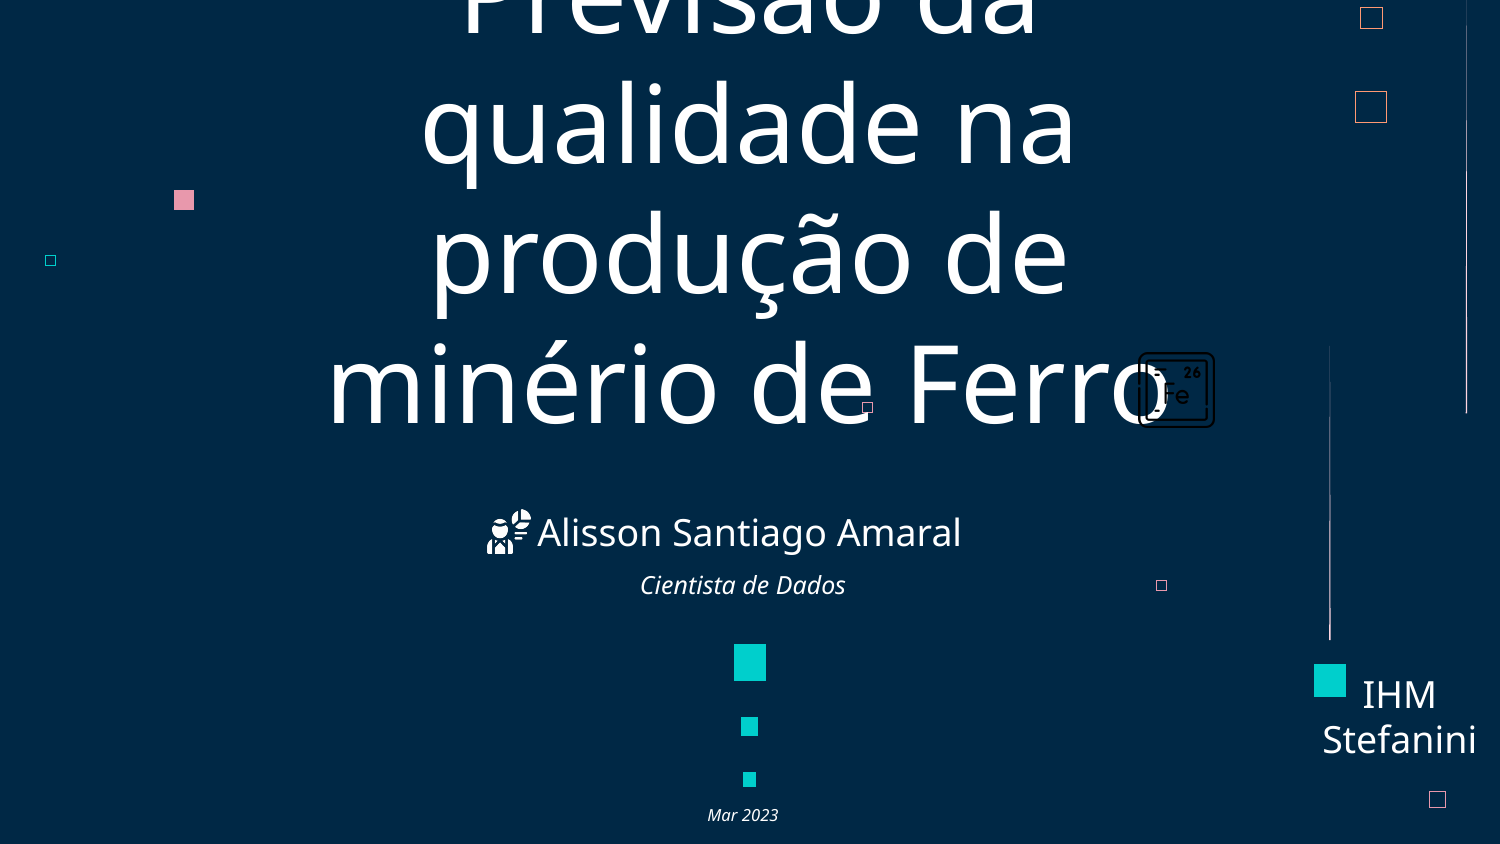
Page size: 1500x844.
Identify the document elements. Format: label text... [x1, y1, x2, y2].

title Previsão da qualidade na produção de minério de Ferro [256, 123, 1244, 461]
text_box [733, 644, 767, 787]
picture [1138, 351, 1215, 429]
picture [486, 509, 531, 554]
subtitle IHM Stefanini [1307, 656, 1493, 778]
subtitle Mar 2023 [618, 793, 868, 837]
subtitle Alisson Santiago Amaral [479, 497, 1021, 566]
subtitle Cientista de Dados [618, 563, 868, 607]
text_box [1313, 345, 1347, 698]
